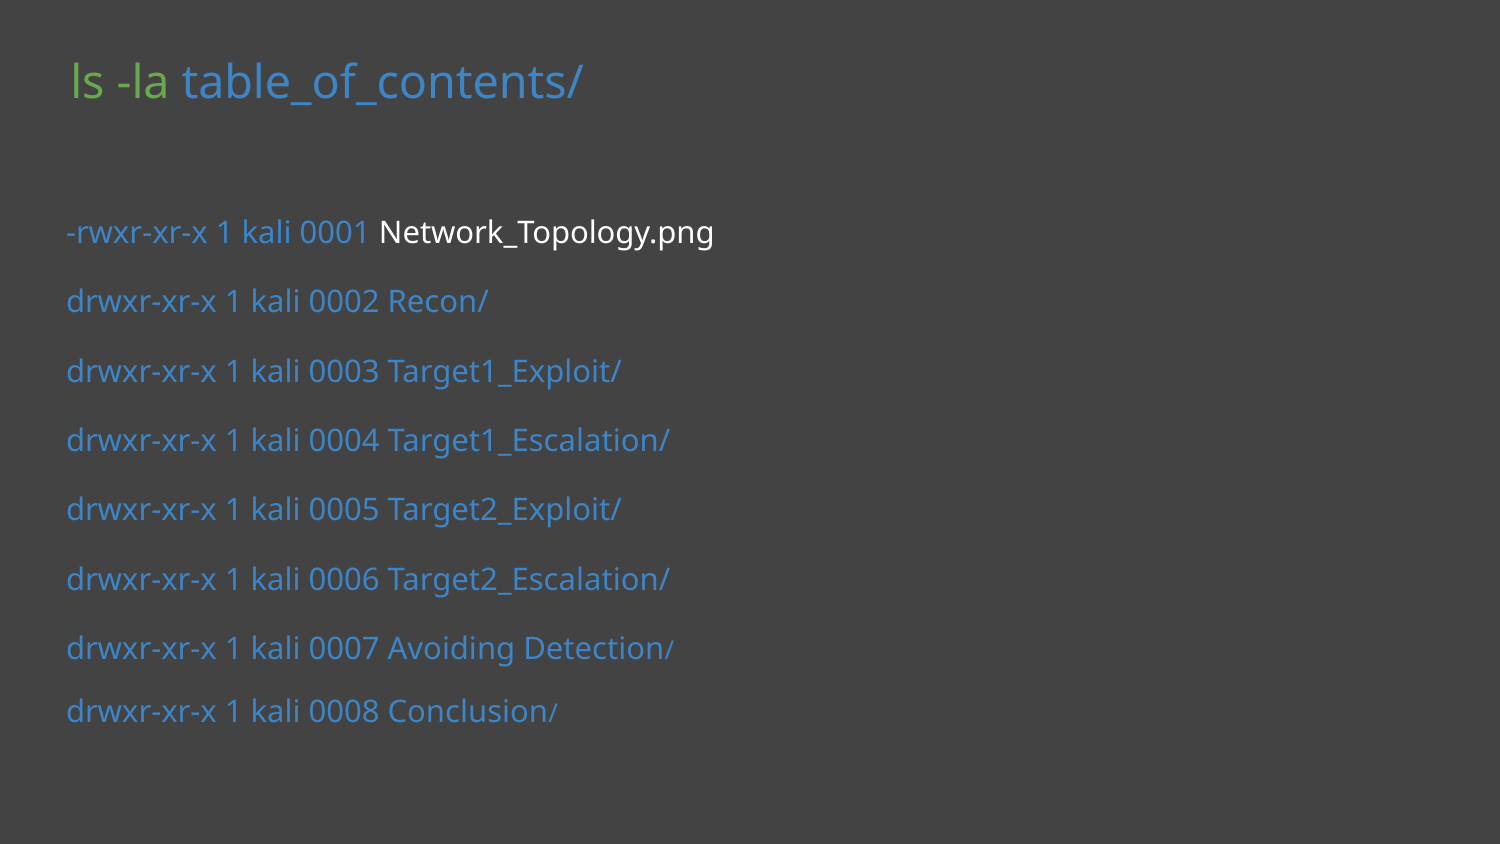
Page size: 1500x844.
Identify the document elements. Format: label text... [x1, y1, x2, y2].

title ls -la table_of_contents/ [55, 33, 1453, 128]
list -rwxr-xr-x 1 kali 0001 Network_Topology.png drwxr-xr-x 1 kali 0002 Recon/ drwxr-xr-x 1 kali 0003 Target1_Exploit/ drwxr-xr-x 1 kali 0004 Target1_Escalation/ drwxr-xr-x 1 kali 0005 Target2_Exploit/ drwxr-xr-x 1 kali 0006 Target2_Escalation/ drwxr-xr-x 1 kali 0007 Avoiding Detection/ drwxr-xr-x 1 kali 0008 Conclusion/ [51, 189, 1449, 750]
